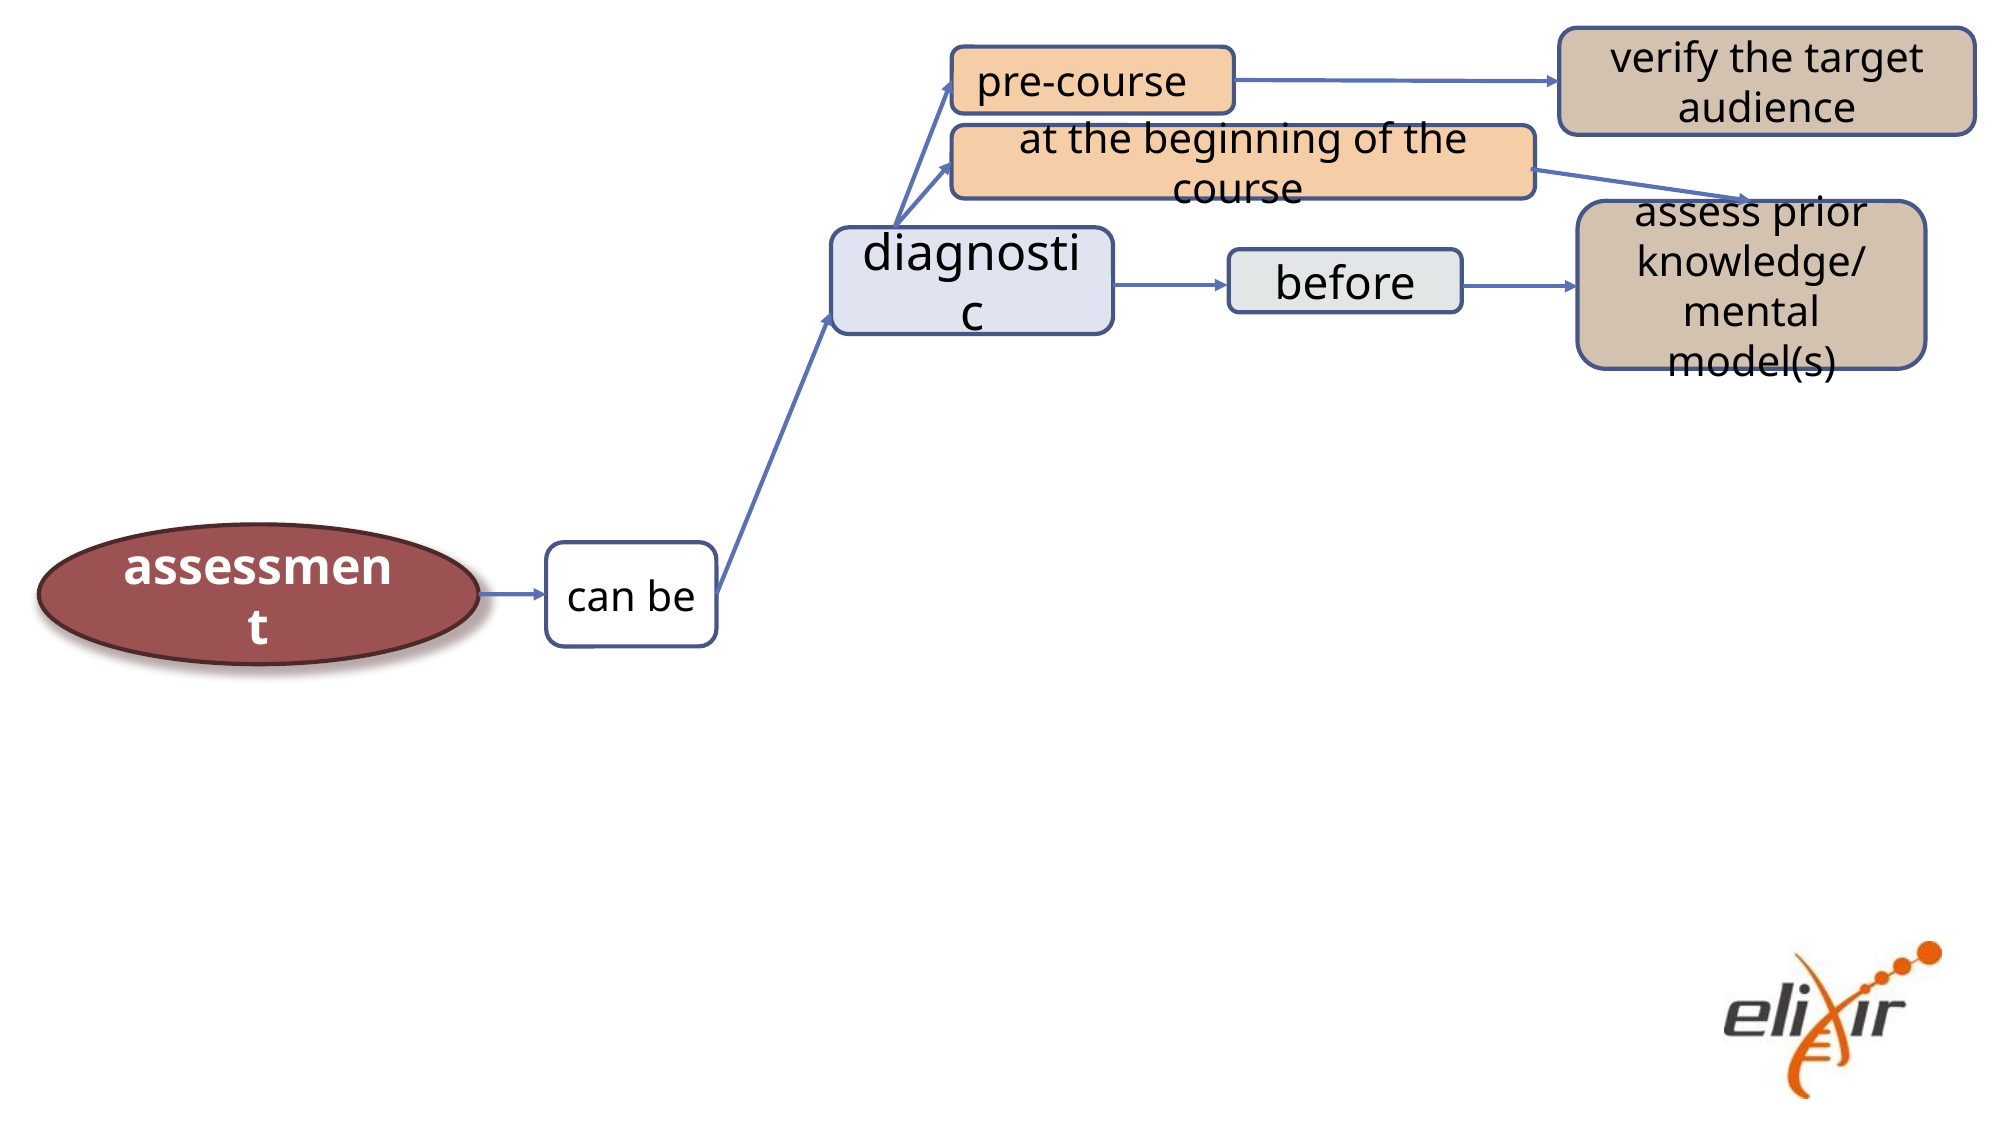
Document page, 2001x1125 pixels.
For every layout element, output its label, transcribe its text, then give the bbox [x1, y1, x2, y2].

text_box can be [544, 540, 719, 649]
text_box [716, 312, 832, 595]
text_box verify the target audience [1557, 25, 1978, 137]
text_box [1530, 168, 1752, 202]
text_box at the beginning of the course [957, 122, 1538, 201]
text_box assess prior knowledge/ mental model(s) [1575, 198, 1928, 371]
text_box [894, 79, 952, 161]
picture [1724, 941, 1942, 1099]
text_box pre-course [949, 44, 1236, 116]
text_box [894, 161, 952, 228]
text_box diagnostic [828, 225, 1116, 337]
text_box assessment [36, 522, 481, 667]
text_box before [1226, 247, 1464, 315]
